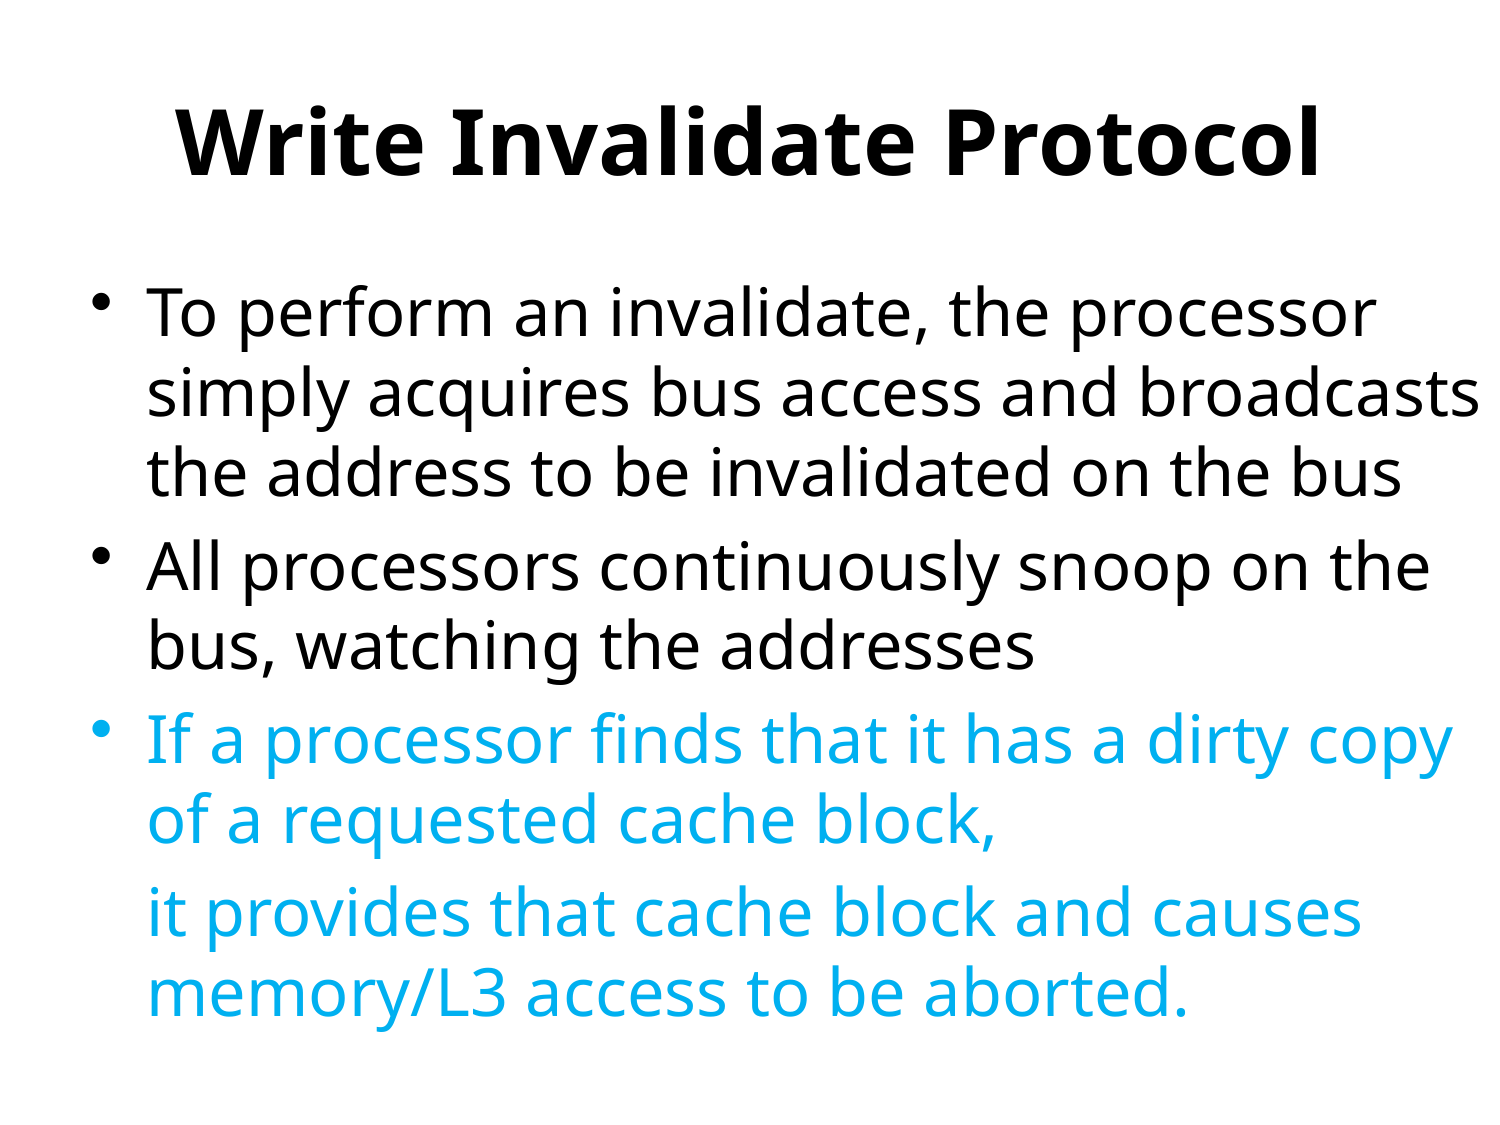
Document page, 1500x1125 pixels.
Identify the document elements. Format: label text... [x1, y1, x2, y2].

list To perform an invalidate, the processor simply acquires bus access and broadcasts the address to be invalidated on the bus All processors continuously snoop on the bus, watching the addresses If a processor finds that it has a dirty copy of a requested cache block, it provides that cache block and causes memory/L3 access to be aborted. [75, 262, 1500, 1125]
title Write Invalidate Protocol [0, 45, 1500, 233]
